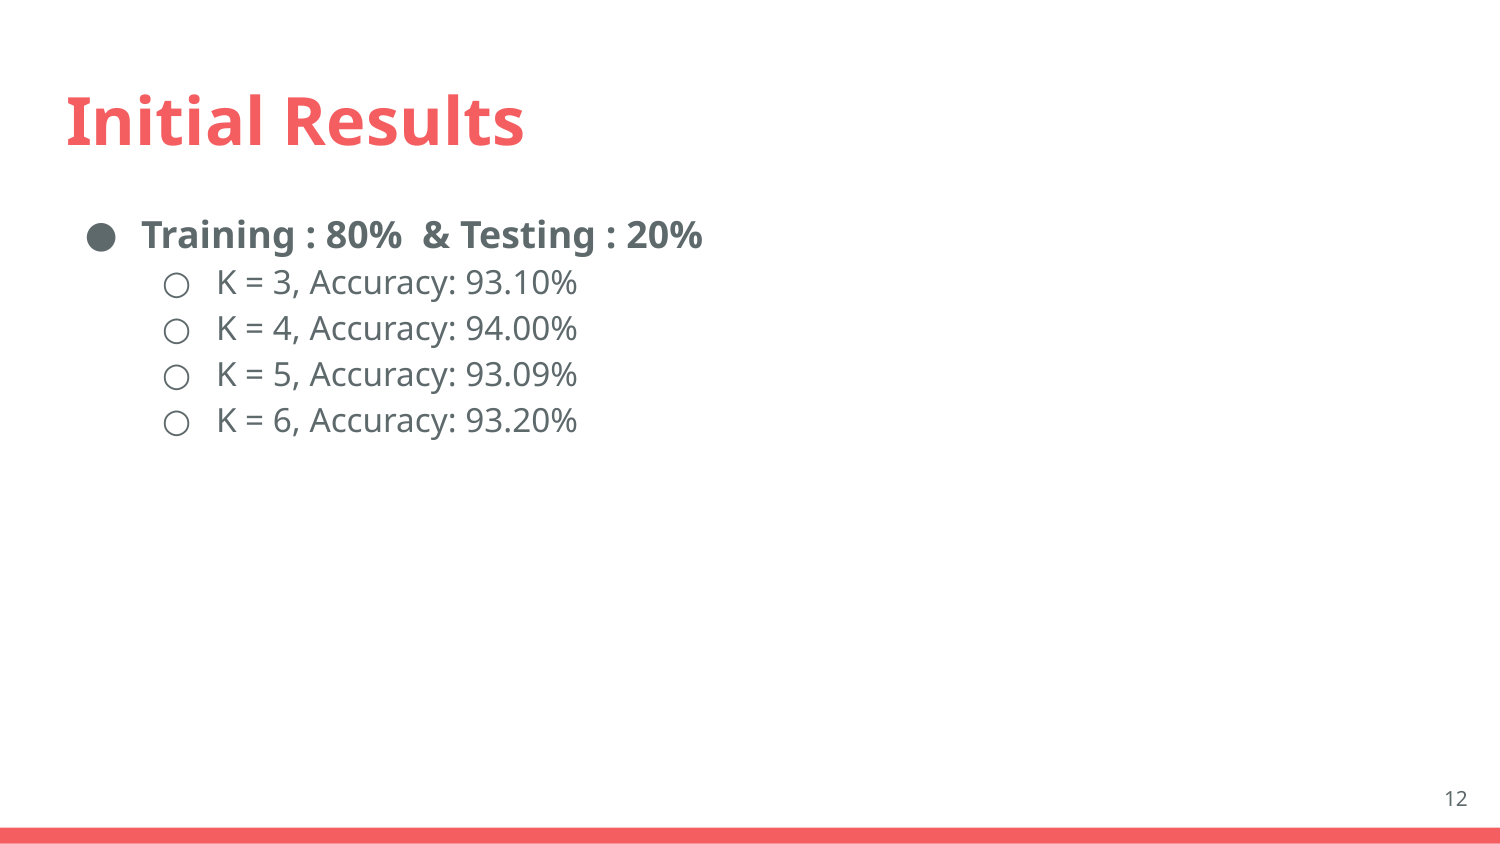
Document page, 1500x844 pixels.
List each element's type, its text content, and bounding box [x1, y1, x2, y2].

list Training : 80% & Testing : 20% K = 3, Accuracy: 93.10% K = 4, Accuracy: 94.00% K = 5, Accuracy: 93.09% K = 6, Accuracy: 93.20% [51, 189, 1449, 750]
title Initial Results [51, 64, 1449, 167]
slide_number 12 [1392, 767, 1483, 833]
